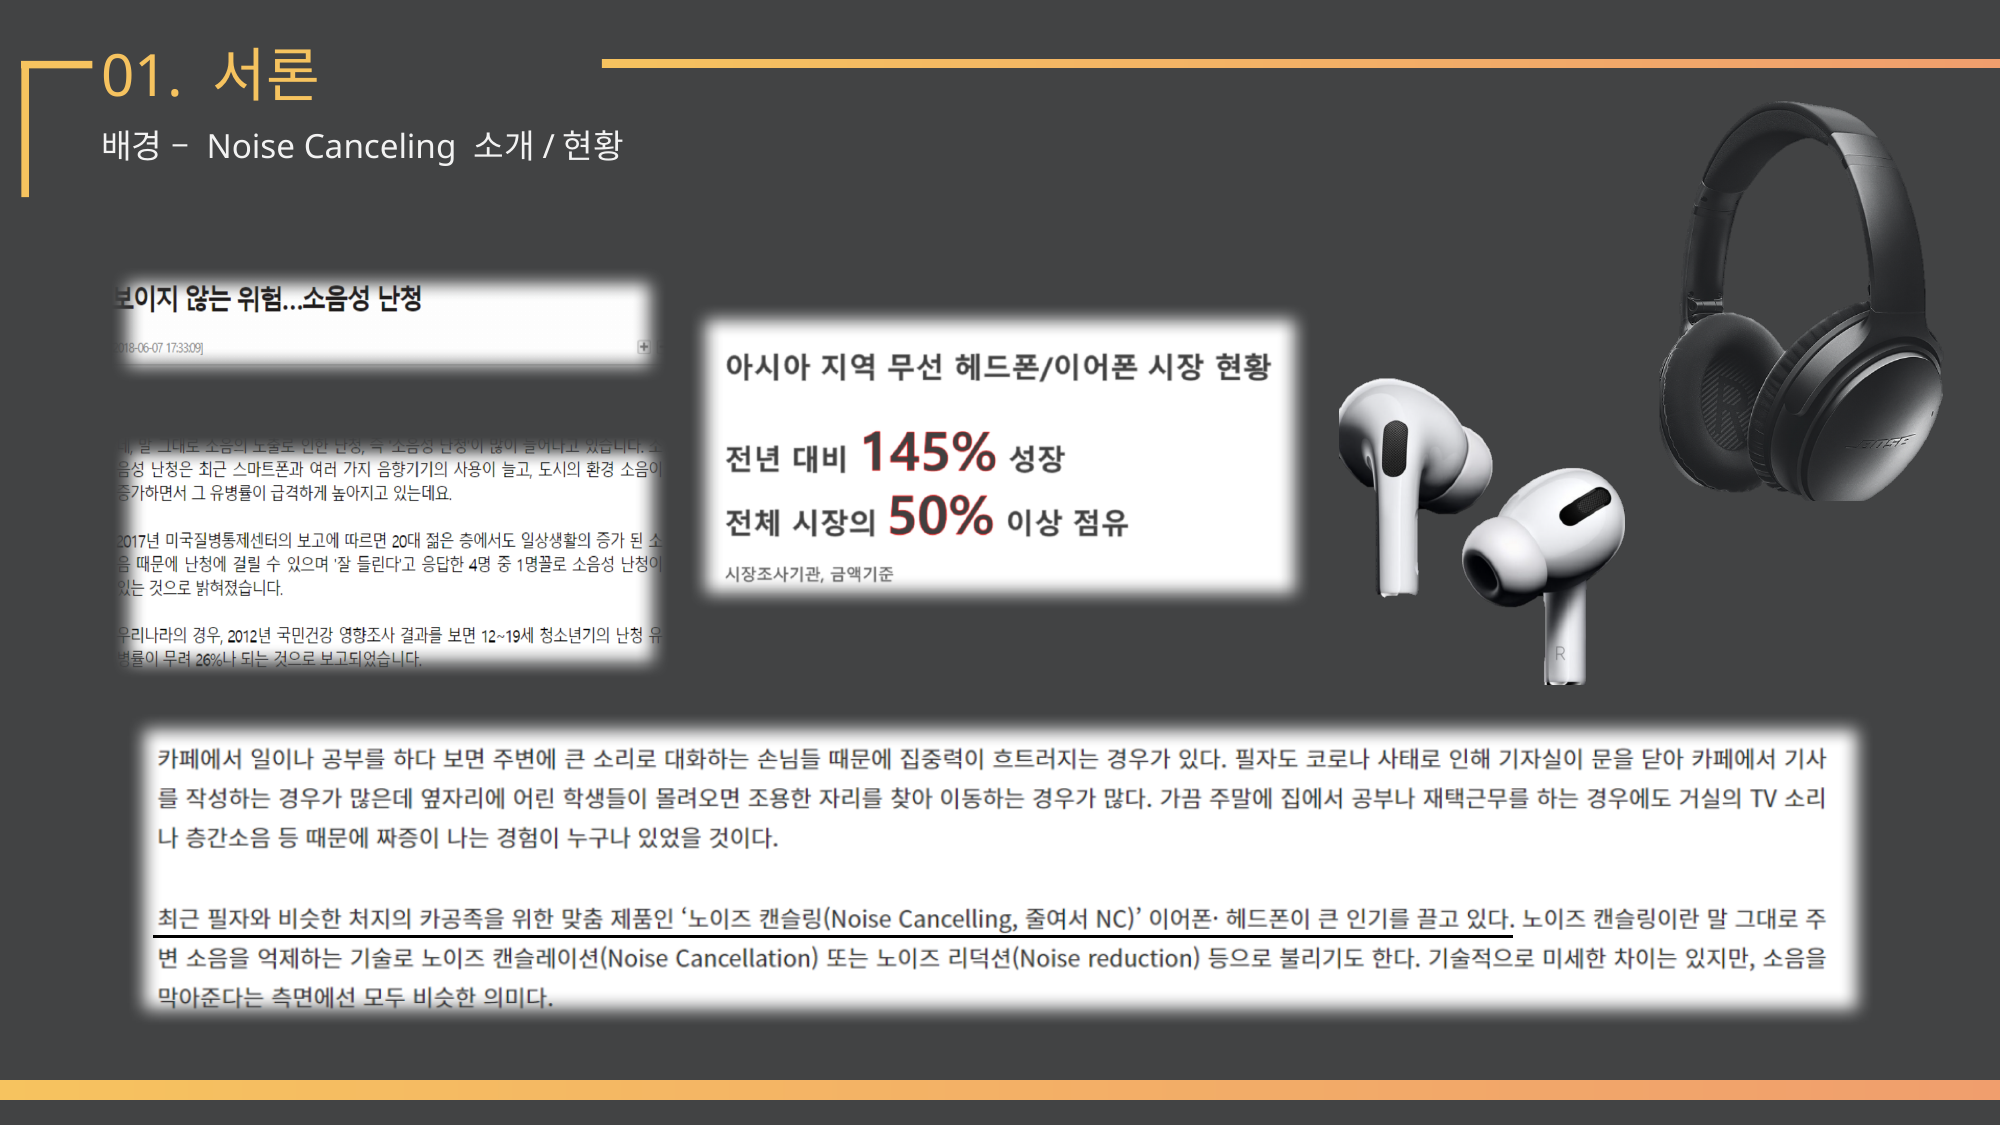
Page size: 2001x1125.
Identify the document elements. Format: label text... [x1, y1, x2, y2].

text_box [627, 59, 2000, 68]
text_box 01. 서론 [86, 30, 627, 116]
picture [1331, 91, 1979, 686]
text_box [30, 60, 94, 69]
text_box 배경 – Noise Canceling 소개/현황 [86, 117, 849, 173]
picture [112, 435, 669, 678]
text_box [20, 60, 30, 198]
picture [127, 714, 1873, 1025]
picture [110, 266, 667, 383]
text_box [0, 1079, 2000, 1101]
picture [688, 303, 1312, 610]
